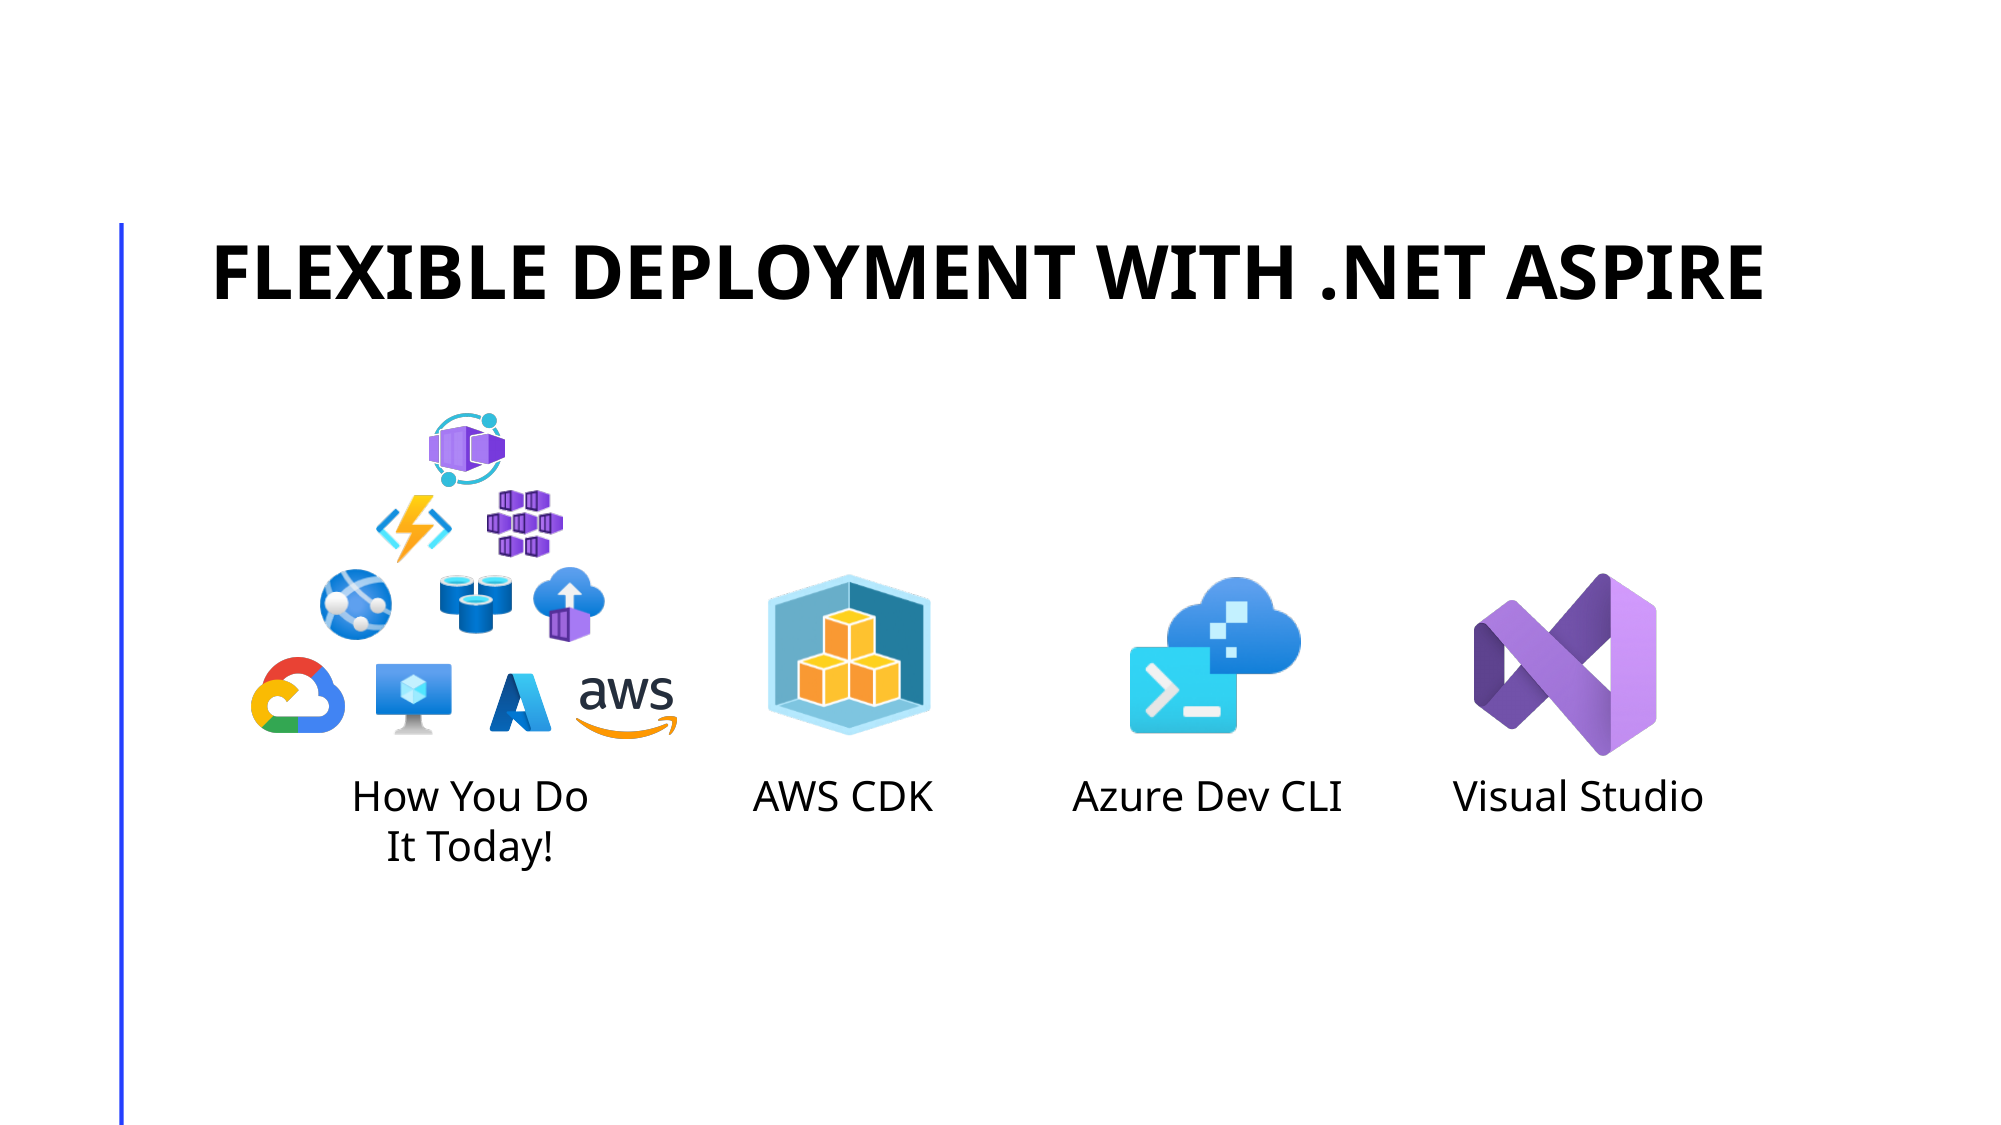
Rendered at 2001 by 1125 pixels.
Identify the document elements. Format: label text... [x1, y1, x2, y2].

picture [251, 657, 345, 733]
text_box AWS CDK [693, 762, 993, 828]
picture [466, 672, 575, 733]
text_box Azure Dev CLI [1048, 762, 1368, 828]
picture [429, 412, 563, 561]
picture [1422, 522, 1708, 808]
picture [531, 567, 607, 643]
picture [576, 678, 677, 739]
picture [318, 491, 514, 643]
text_box How You Do It Today! [320, 762, 620, 877]
picture [376, 663, 452, 739]
picture [754, 560, 942, 736]
picture [1130, 572, 1301, 744]
text_box Visual Studio [1419, 762, 1739, 828]
title Flexible Deployment with .NET Aspire [210, 104, 1865, 315]
